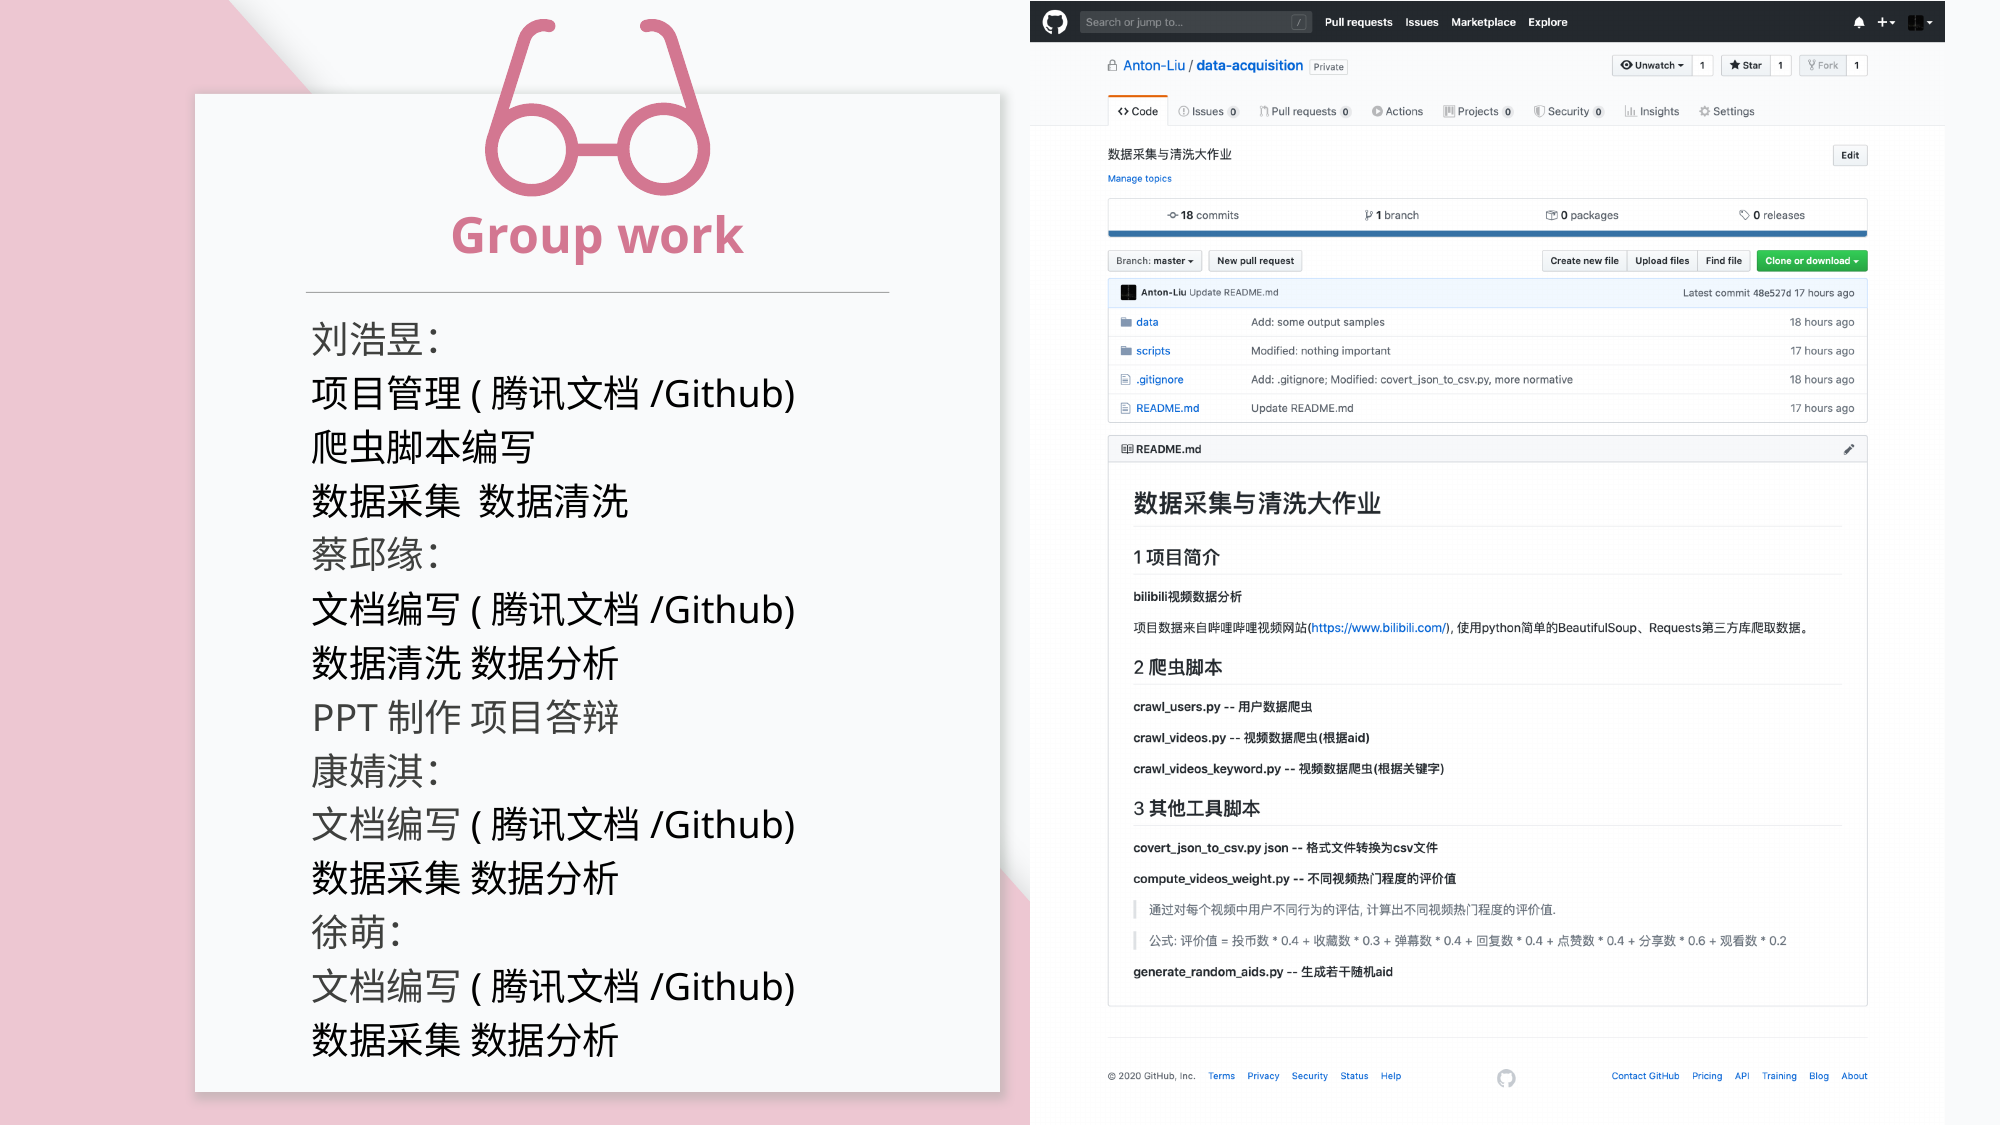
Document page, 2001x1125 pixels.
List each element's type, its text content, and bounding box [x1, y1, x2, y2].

text_box [0, 0, 1030, 1125]
text_box 刘浩昱： 项目管理(腾讯文档/Github) 爬虫脚本编写 数据采集 数据清洗 蔡邱缘： 文档编写(腾讯文档/Github) 数据清洗 数据分析 PPT制作 项目答辩 康婧淇： 文档编写(腾讯文档/Github) 数据采集 数据分析 徐萌： 文档编写(腾讯文档/Github) 数据采集 数据分析 [297, 299, 899, 1124]
text_box [194, 93, 1001, 1093]
picture [1030, 1, 1945, 1125]
text_box [485, 19, 711, 196]
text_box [305, 196, 890, 293]
